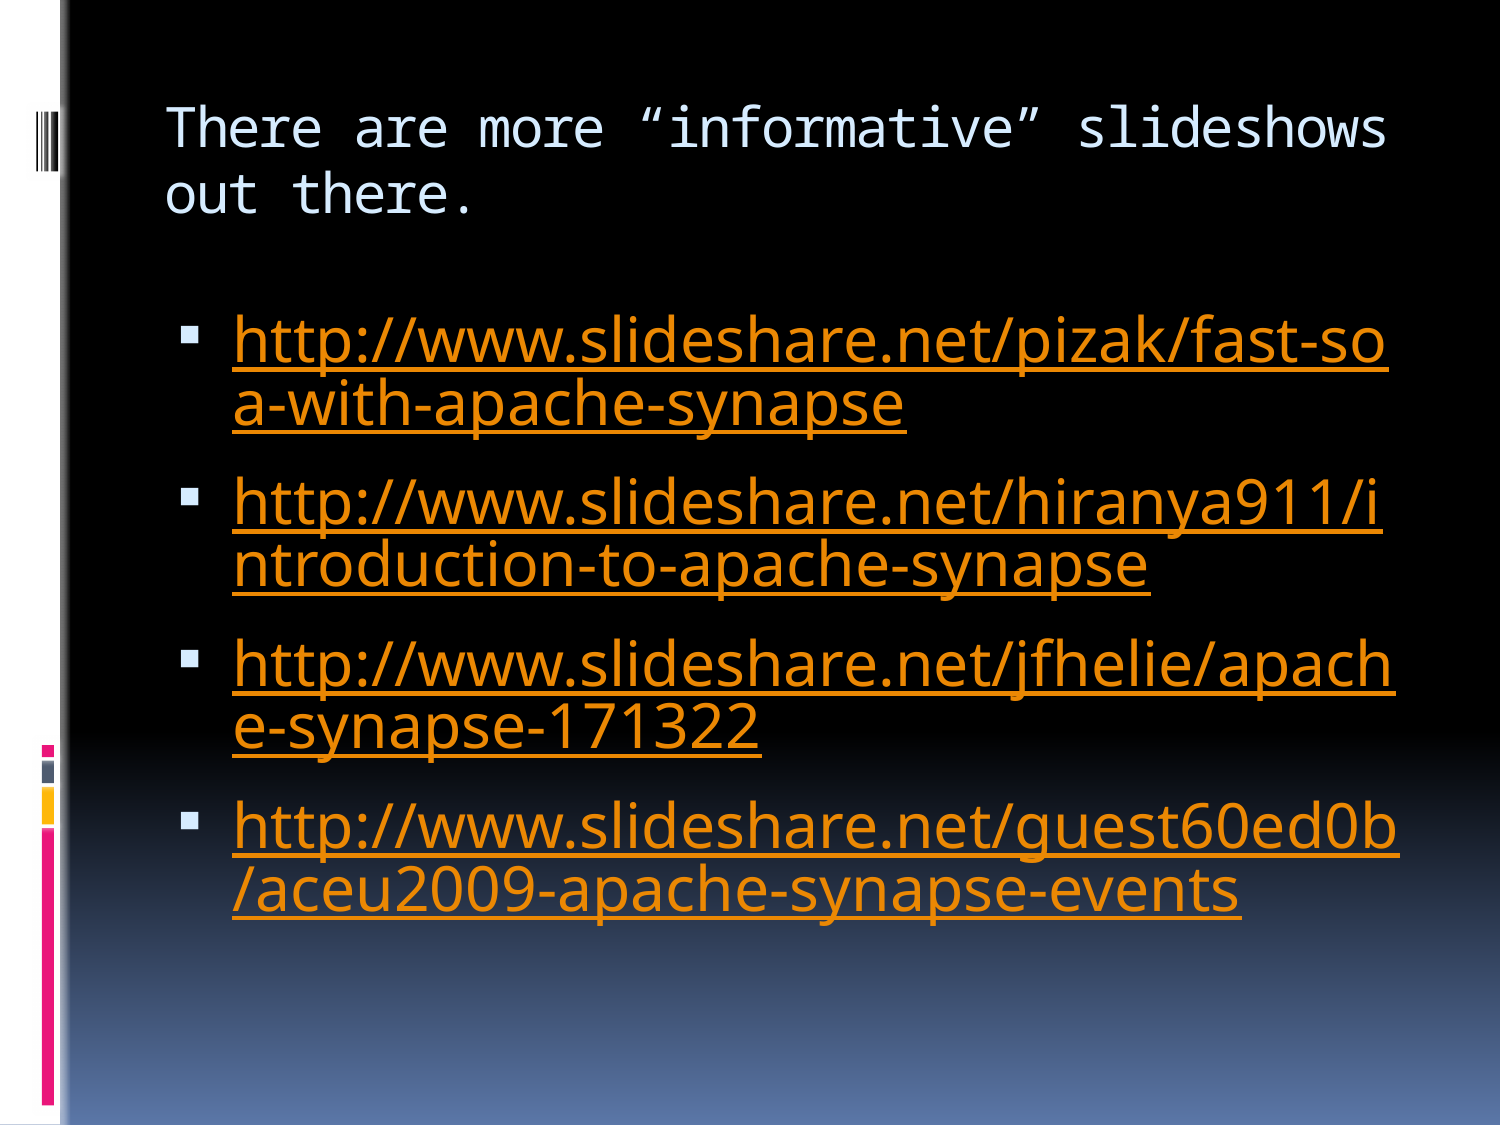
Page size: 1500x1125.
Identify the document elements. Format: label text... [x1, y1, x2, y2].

list http://www.slideshare.net/pizak/fast-soa-with-apache-synapse http://www.slideshare.net/hiranya911/introduction-to-apache-synapse http://www.slideshare.net/jfhelie/apache-synapse-171322 http://www.slideshare.net/guest60ed0b/aceu2009-apache-synapse-events [150, 292, 1425, 1043]
title There are more “informative” slideshows out there. [150, 83, 1425, 234]
